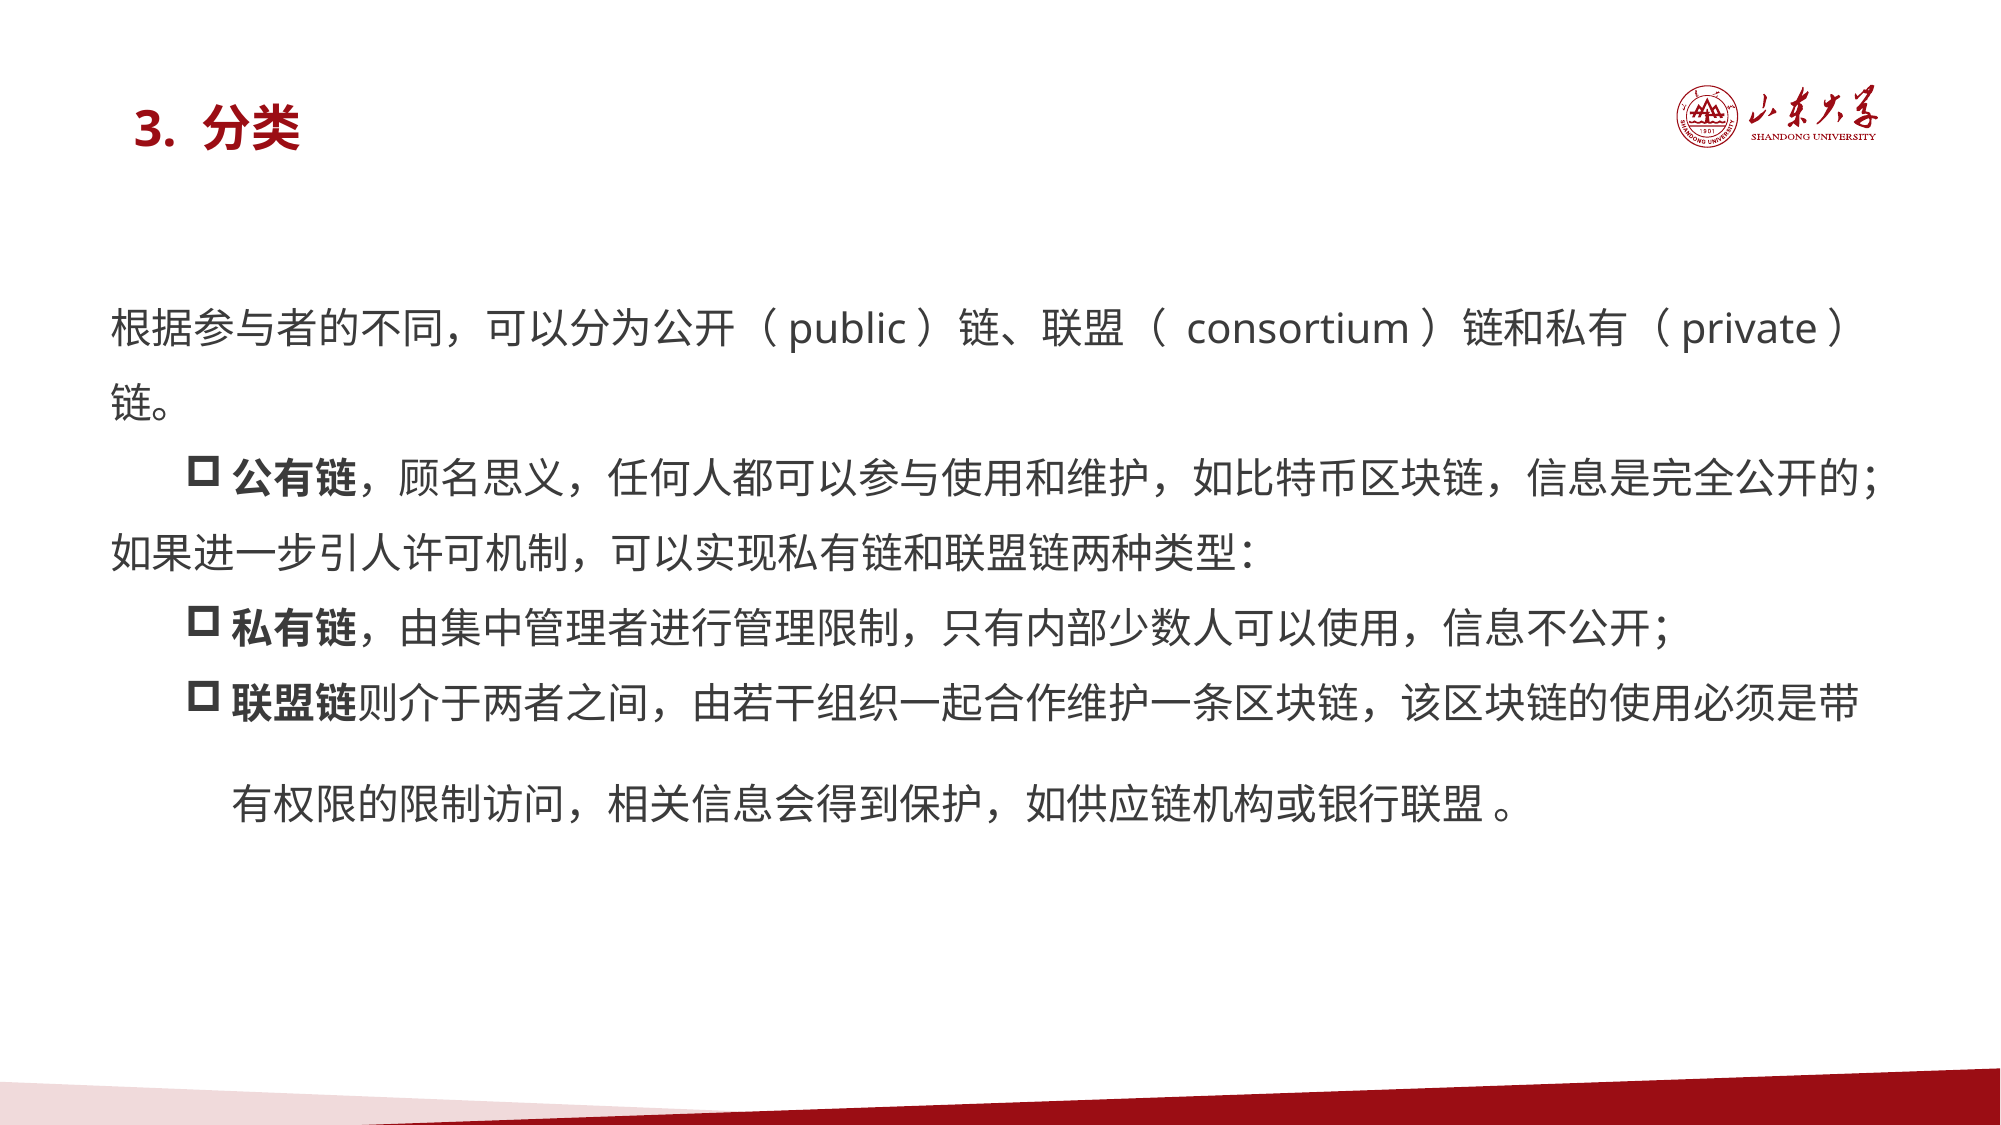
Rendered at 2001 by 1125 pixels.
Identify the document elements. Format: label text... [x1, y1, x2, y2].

text_box 3. 分类 [118, 88, 1449, 164]
text_box 根据参与者的不同，可以分为公开（public）链、联盟（ consortium）链和私有（private）链。 公有链，顾名思义，任何人都可以参与使用和维护，如比特币区块链，信息是完全公开的； 如果进一步引人许可机制，可以实现私有链和联盟链两种类型： 私有链，由集中管理者进行管理限制，只有内部少数人可以使用，信息不公开； 联盟链则介于两者之间，由若干组织一起合作维护一条区块链，该区块链的使用必须是带有权限的限制访问，相关信息会得到保护，如供应链机构或银行联盟 。 [95, 269, 1908, 839]
